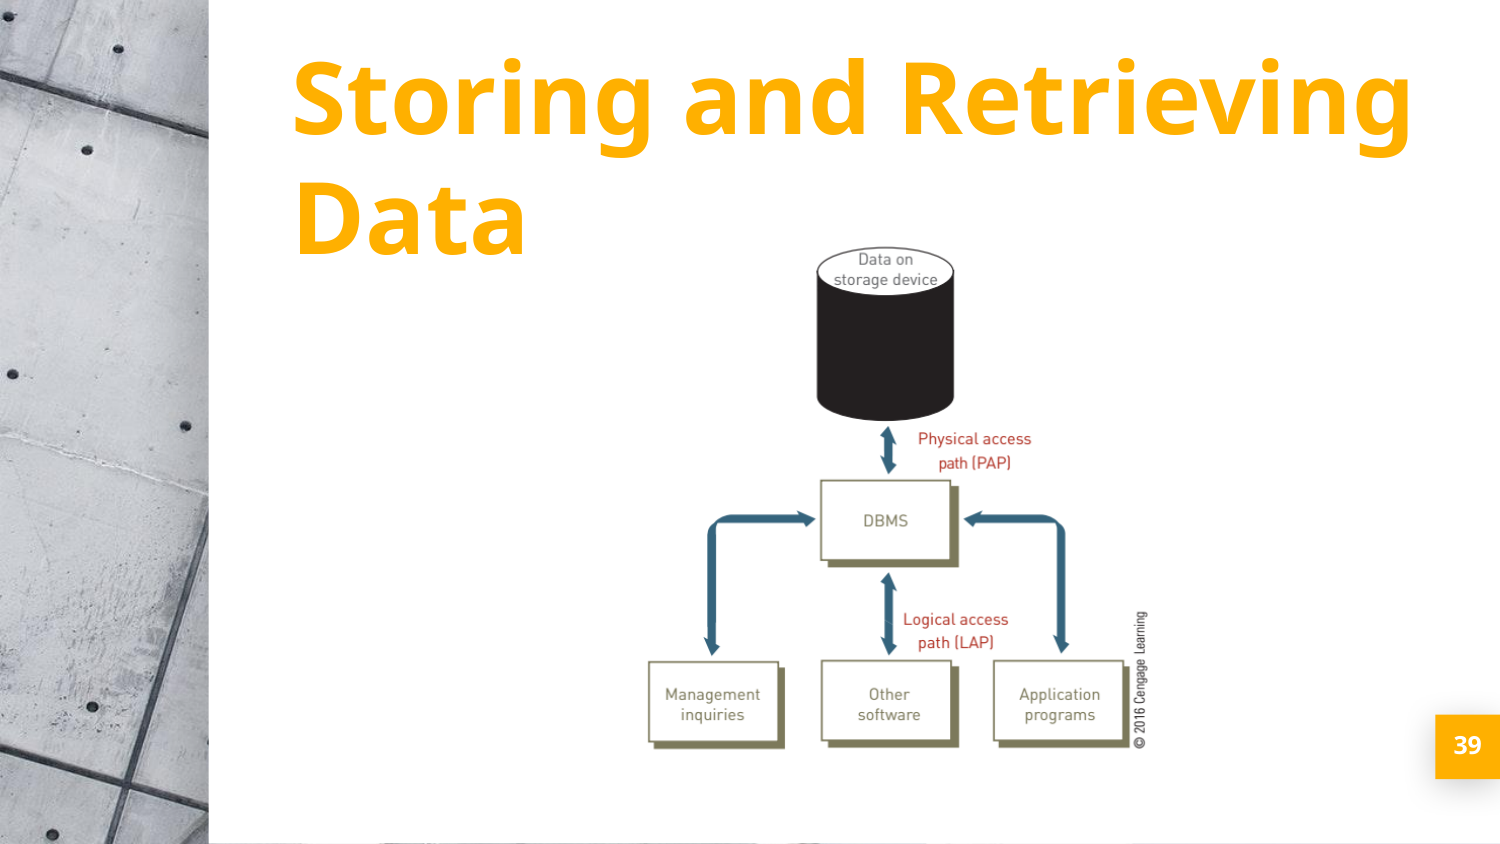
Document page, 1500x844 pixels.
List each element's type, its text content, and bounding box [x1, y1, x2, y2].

title Storing and Retrieving Data [276, 81, 1436, 229]
picture [627, 213, 1166, 780]
picture [0, 0, 208, 844]
slide_number ‹#› [1435, 714, 1500, 780]
